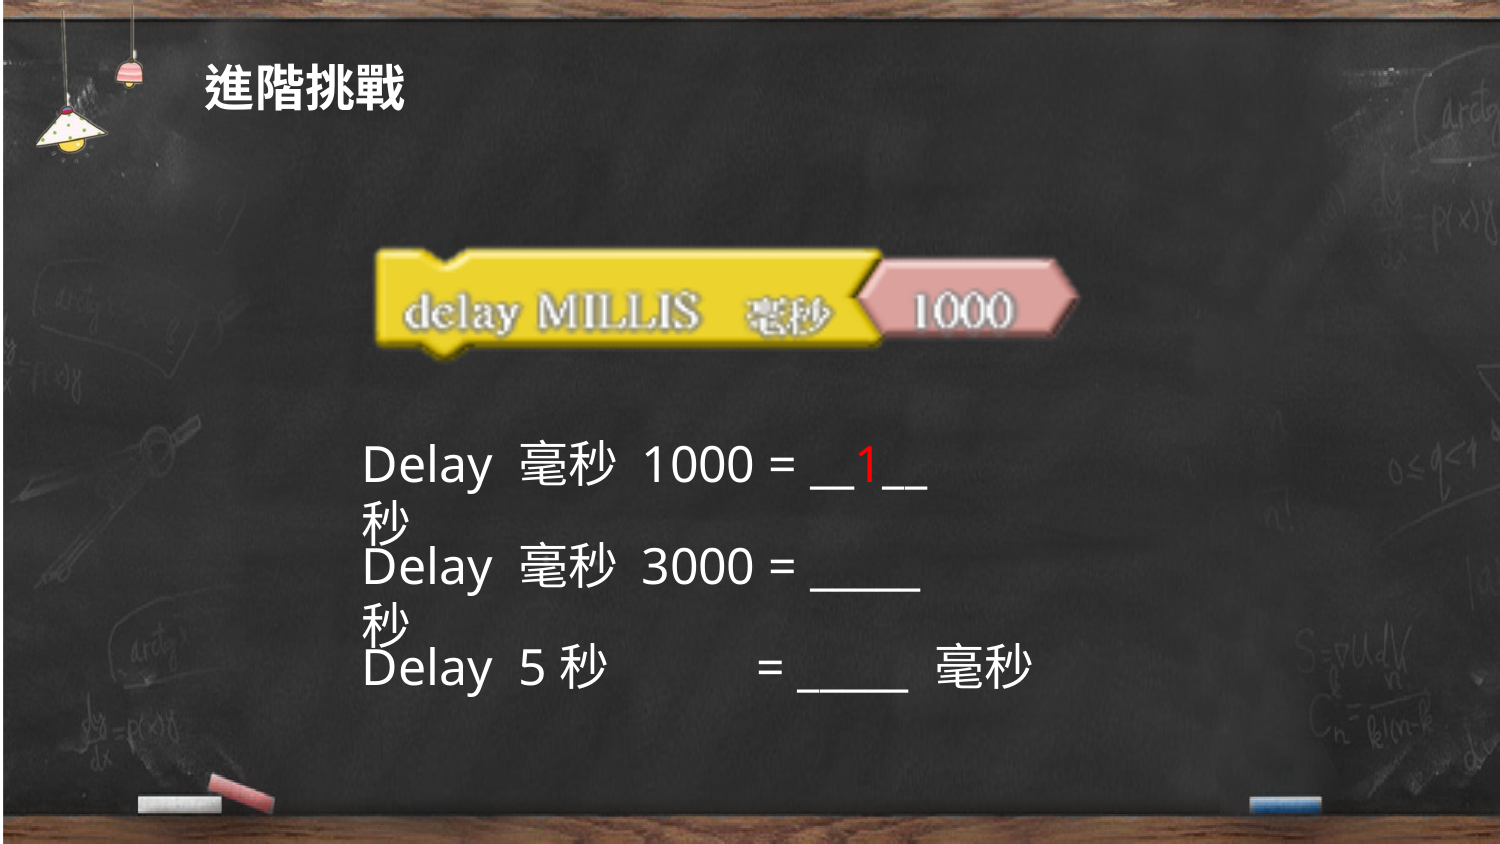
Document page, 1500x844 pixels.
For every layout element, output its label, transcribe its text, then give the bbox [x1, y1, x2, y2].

text_box Delay 毫秒 3000 = _____ 秒 [350, 528, 995, 601]
picture [0, 0, 1500, 844]
text_box Delay 毫秒 1000 = __1__ 秒 [350, 434, 995, 500]
text_box Delay 5秒 = _____ 毫秒 [350, 629, 1159, 702]
text_box 進階挑戰 [193, 51, 554, 123]
